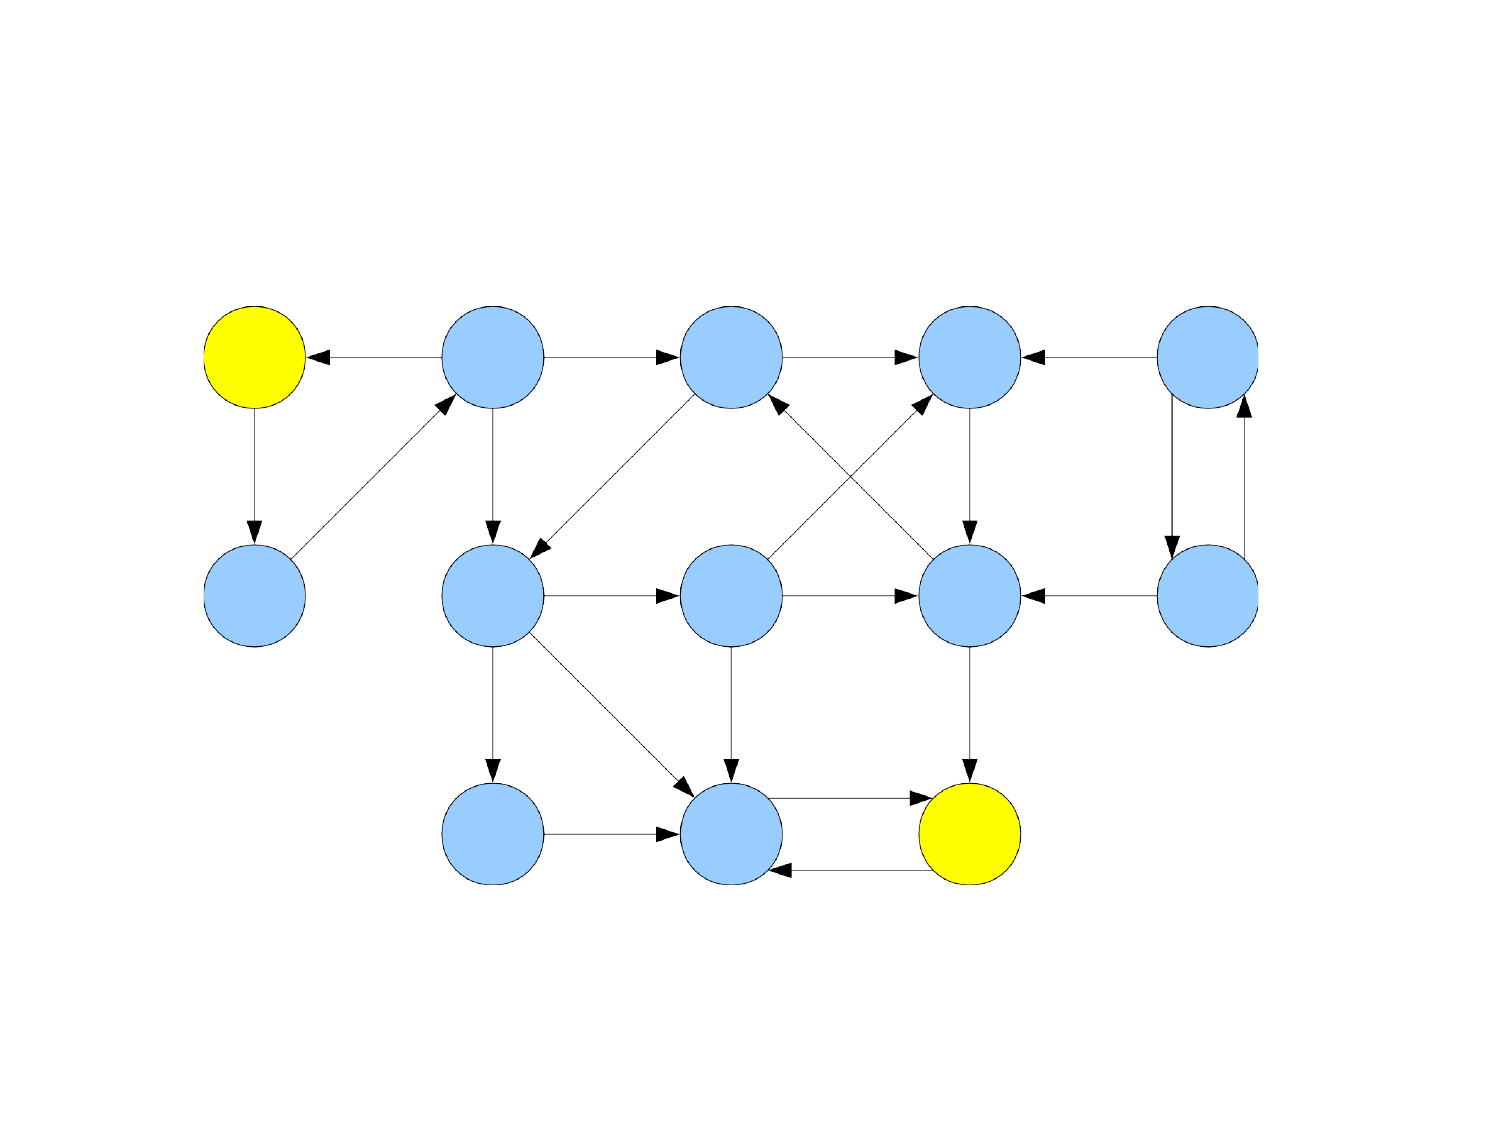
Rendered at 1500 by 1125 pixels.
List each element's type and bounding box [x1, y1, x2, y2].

text_box [203, 306, 1259, 885]
